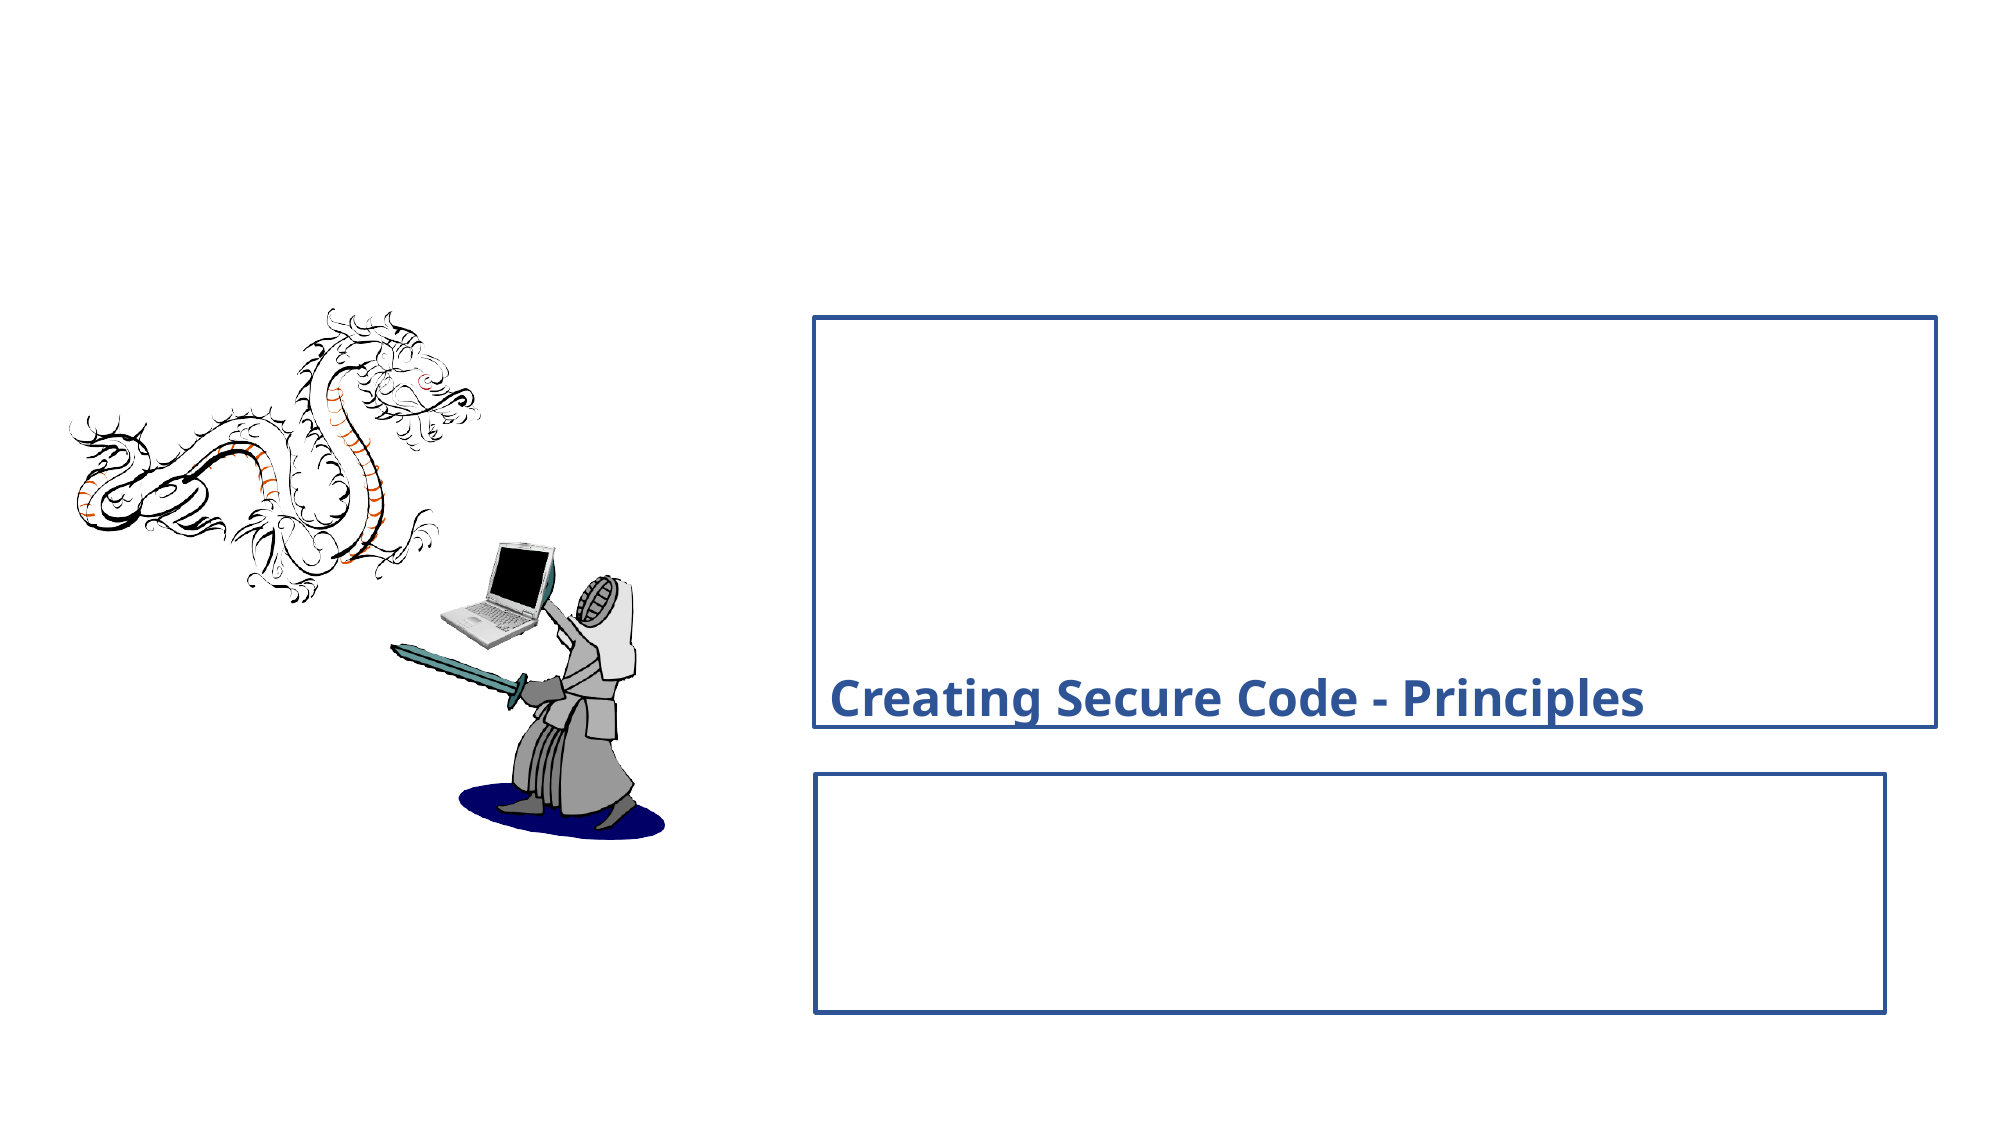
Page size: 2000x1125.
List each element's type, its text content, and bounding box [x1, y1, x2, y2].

text_box [815, 773, 1886, 1013]
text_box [68, 308, 665, 840]
text_box Creating Secure Code - Principles [814, 317, 1936, 727]
